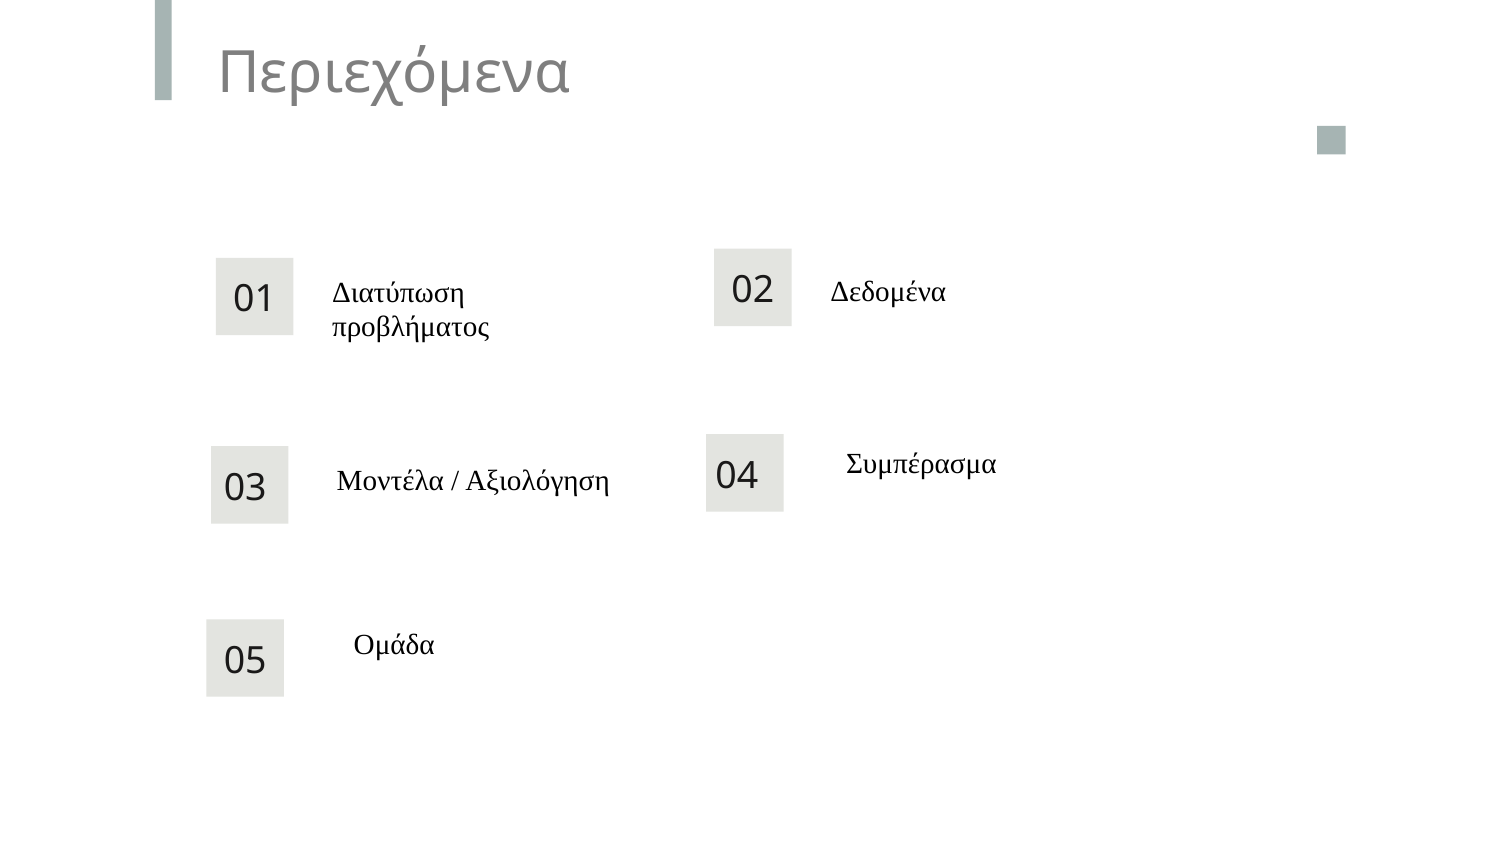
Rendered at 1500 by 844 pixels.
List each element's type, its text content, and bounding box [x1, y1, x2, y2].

subtitle Συμπέρασμα [831, 429, 1152, 525]
subtitle Διατύπωση προβλήματος [317, 257, 639, 353]
title 04 [685, 426, 789, 520]
title 01 [203, 250, 307, 343]
subtitle Μοντέλα / Αξιολόγηση [321, 446, 643, 542]
title 05 [193, 611, 297, 705]
title Περιεχόμενα [202, 30, 753, 109]
title 02 [701, 241, 805, 334]
title 03 [193, 438, 297, 532]
subtitle Ομάδα [338, 610, 660, 706]
subtitle Δεδομένα [815, 257, 1137, 352]
